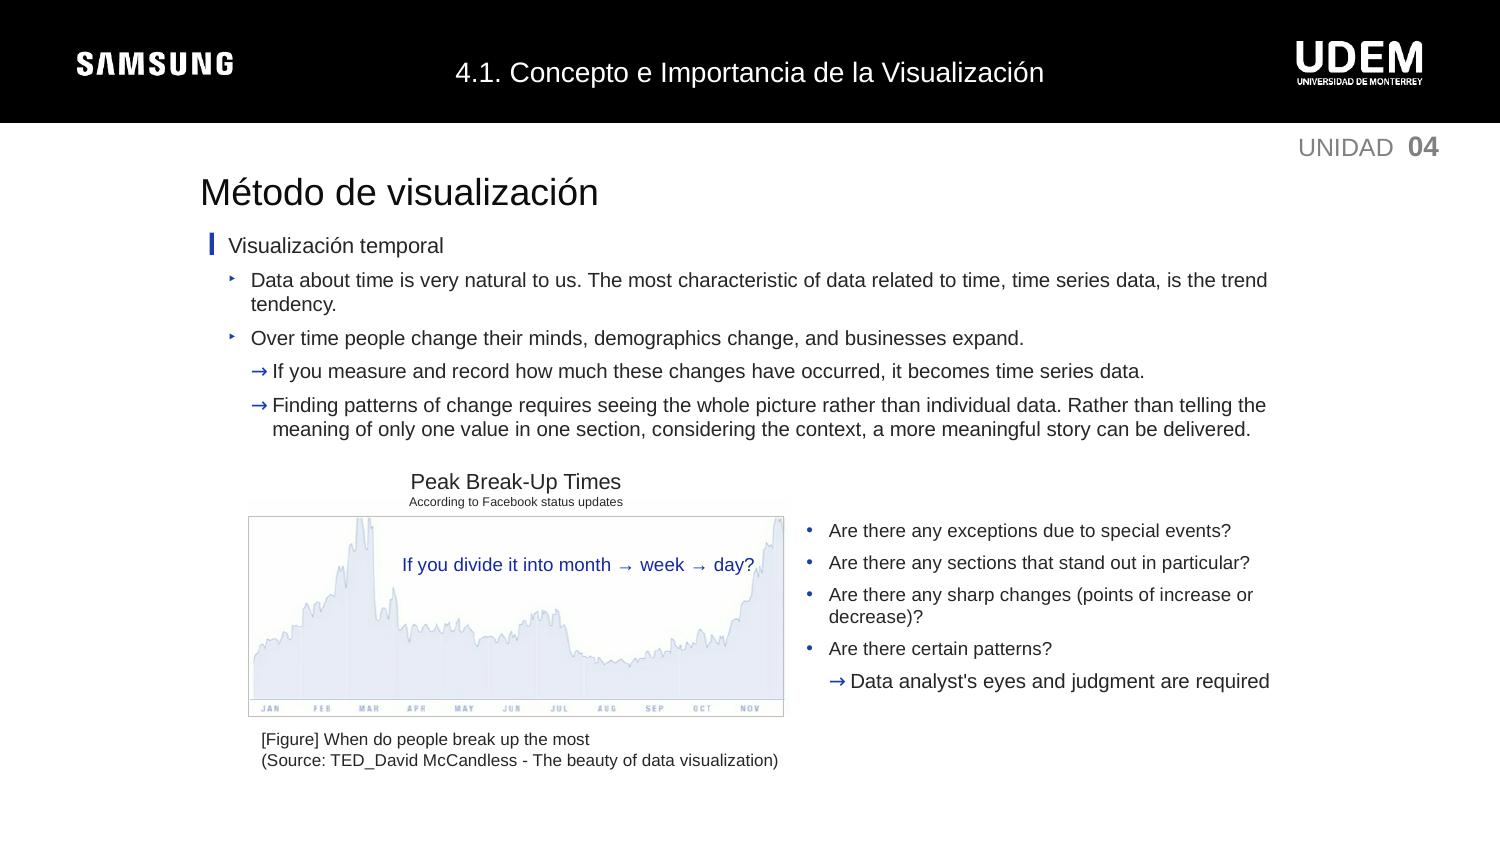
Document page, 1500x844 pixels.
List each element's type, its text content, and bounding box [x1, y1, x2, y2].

text_box Data about time is very natural to us. The most characteristic of data related to time, time series data, is the trend tendency. Over time people change their minds, demographics change, and businesses expand. If you measure and record how much these changes have occurred, it becomes time series data. Finding patterns of change requires seeing the whole picture rather than individual data. Rather than telling the meaning of only one value in one section, considering the context, a more meaningful story can be delivered. [227, 258, 1291, 451]
picture [0, 0, 1500, 844]
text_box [247, 460, 791, 718]
text_box UNIDAD 04 [1289, 127, 1439, 162]
text_box Método de visualización [199, 167, 1309, 214]
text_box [209, 231, 1291, 258]
text_box [Figure] When do people break up the most (Source: TED_David McCandless - The beauty of data visualization) [224, 721, 815, 777]
text_box Are there any exceptions due to special events? Are there any sections that stand out in particular? Are there any sharp changes (points of increase or decrease)? Are there certain patterns? Data analyst's eyes and judgment are required [791, 511, 1299, 733]
text_box 4.1. Concepto e Importancia de la Visualización [279, 54, 1221, 88]
